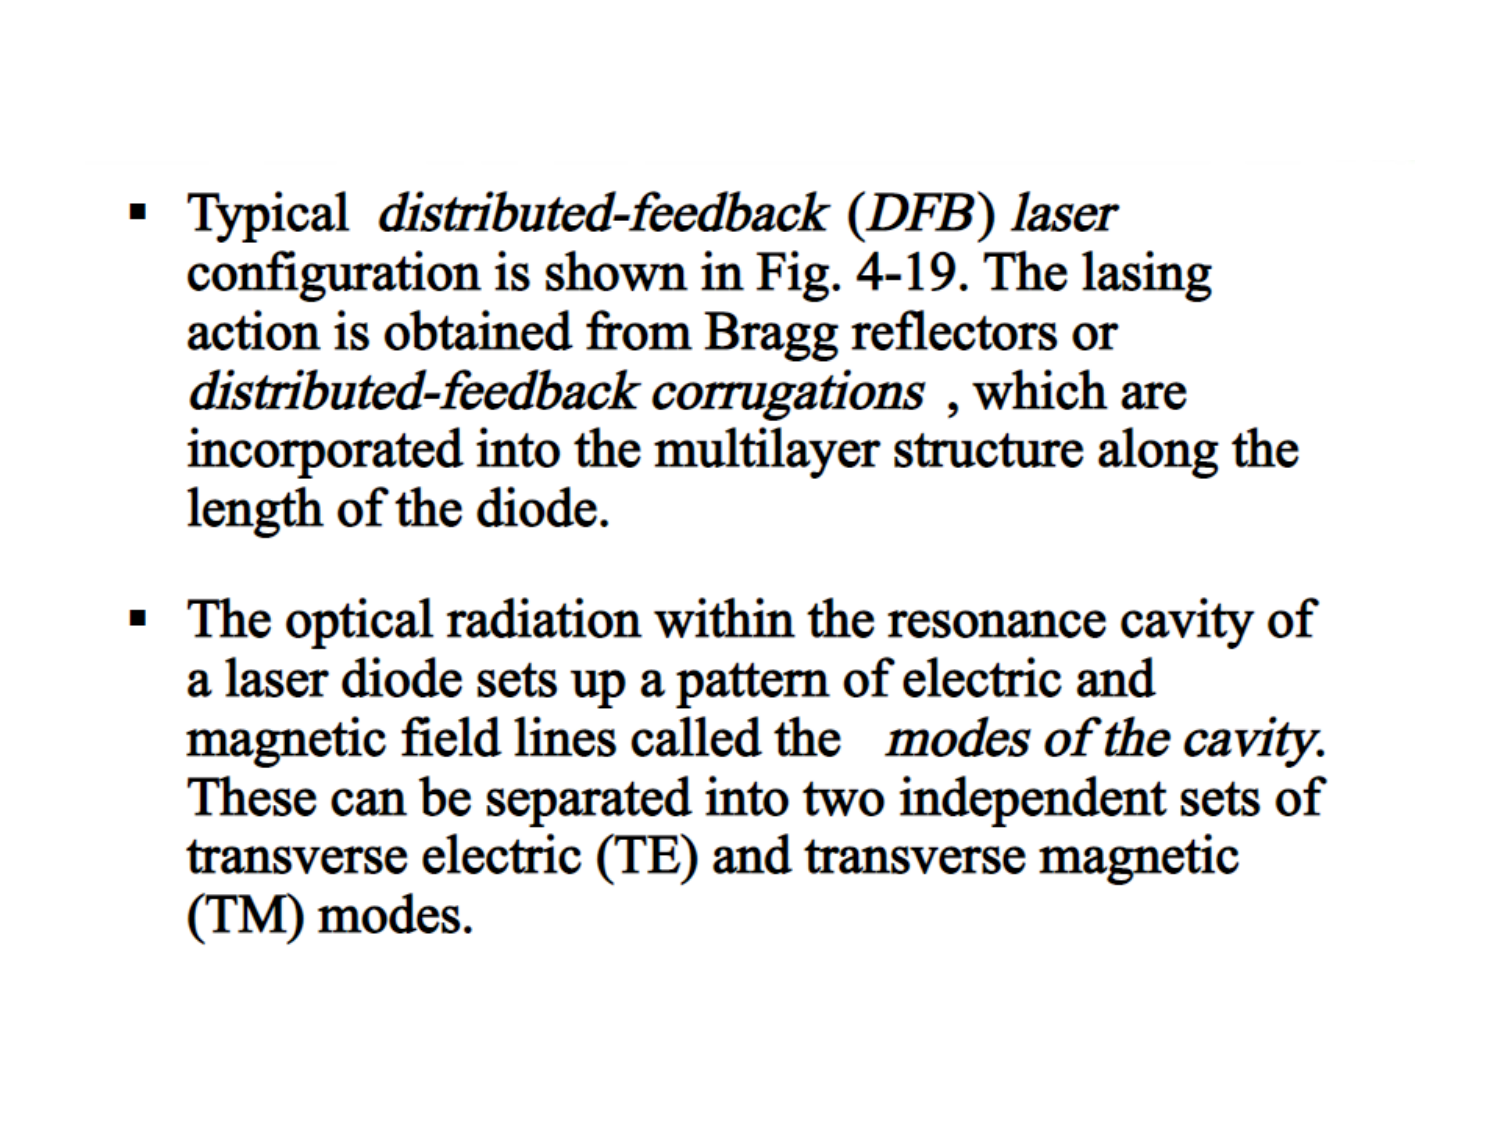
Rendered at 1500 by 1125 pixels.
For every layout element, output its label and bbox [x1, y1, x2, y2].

picture [84, 159, 1415, 965]
